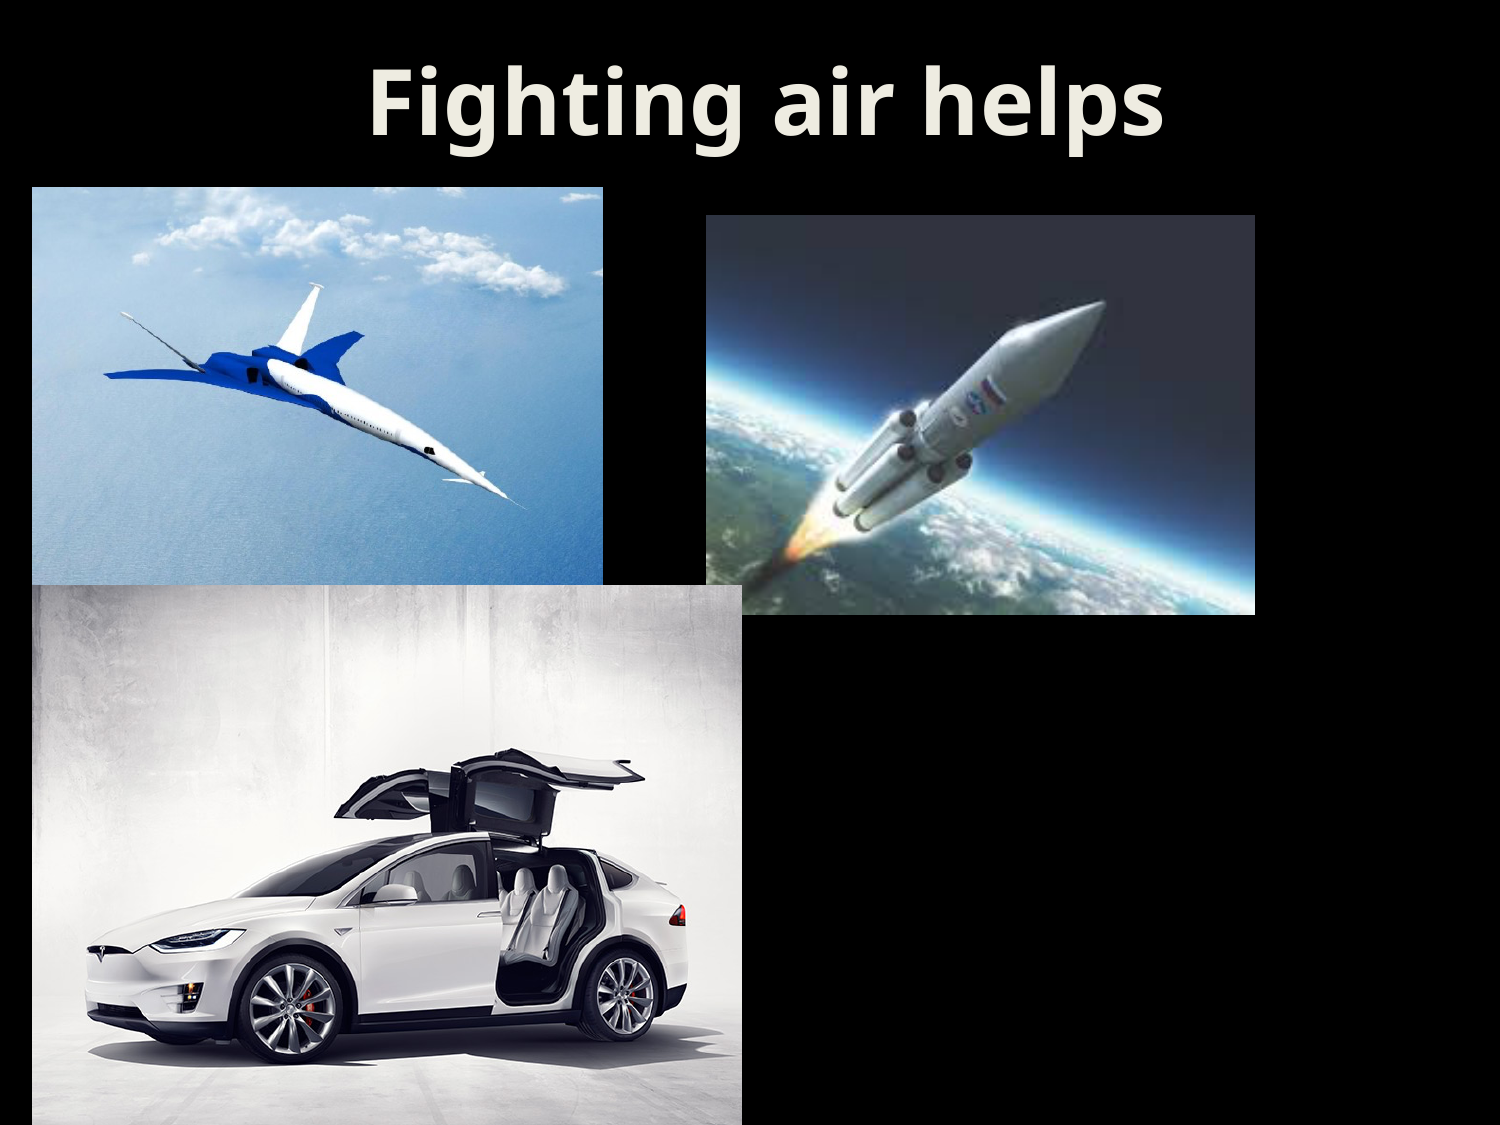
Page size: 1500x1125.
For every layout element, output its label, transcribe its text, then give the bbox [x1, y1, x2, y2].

picture [32, 187, 1255, 1125]
title Fighting air helps [90, 4, 1441, 193]
